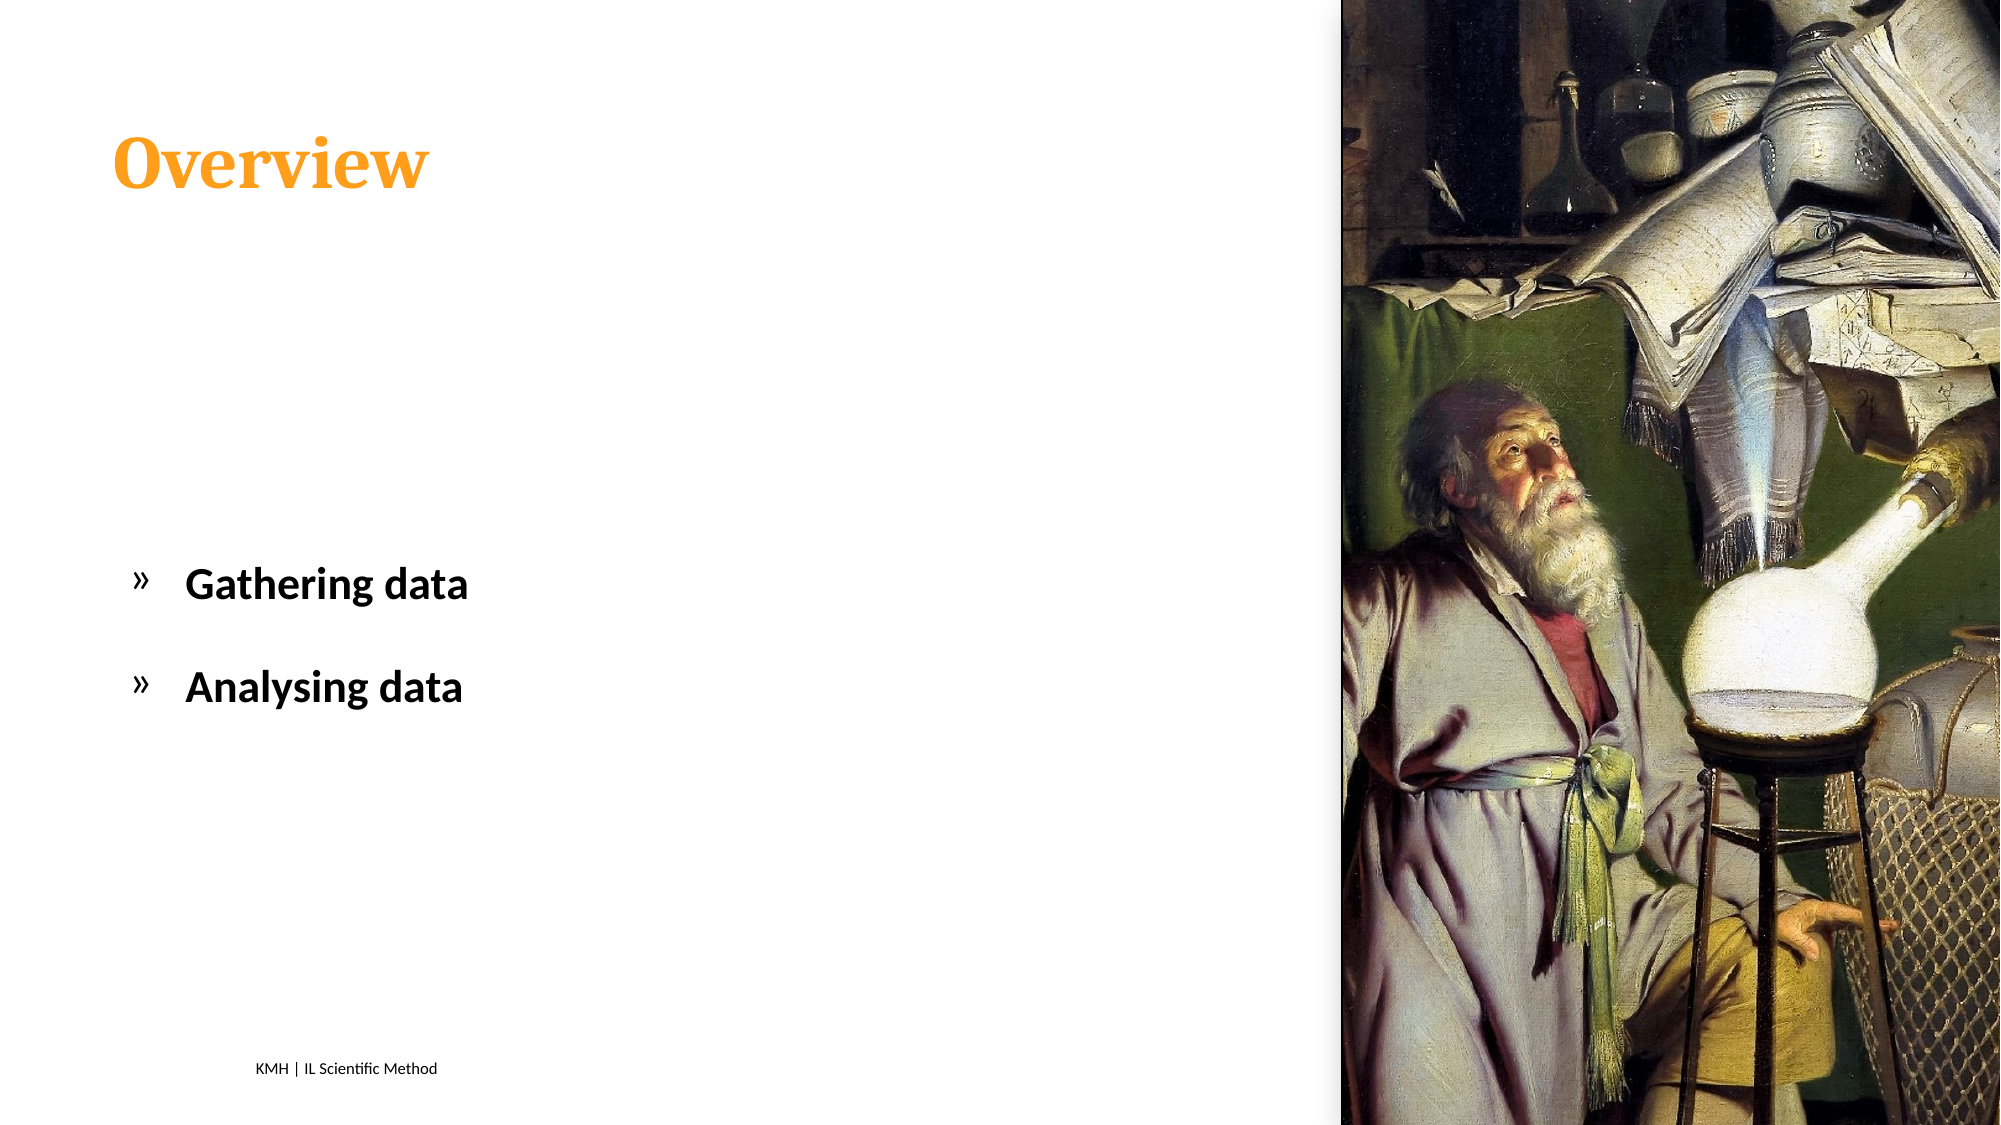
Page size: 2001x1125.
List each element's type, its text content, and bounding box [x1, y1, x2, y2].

list Gathering data Analysing data [114, 243, 1189, 1012]
footer KMH | IL Scientific Method [255, 1056, 1189, 1080]
title Overview [114, 113, 1189, 243]
picture [1342, 0, 2000, 1125]
